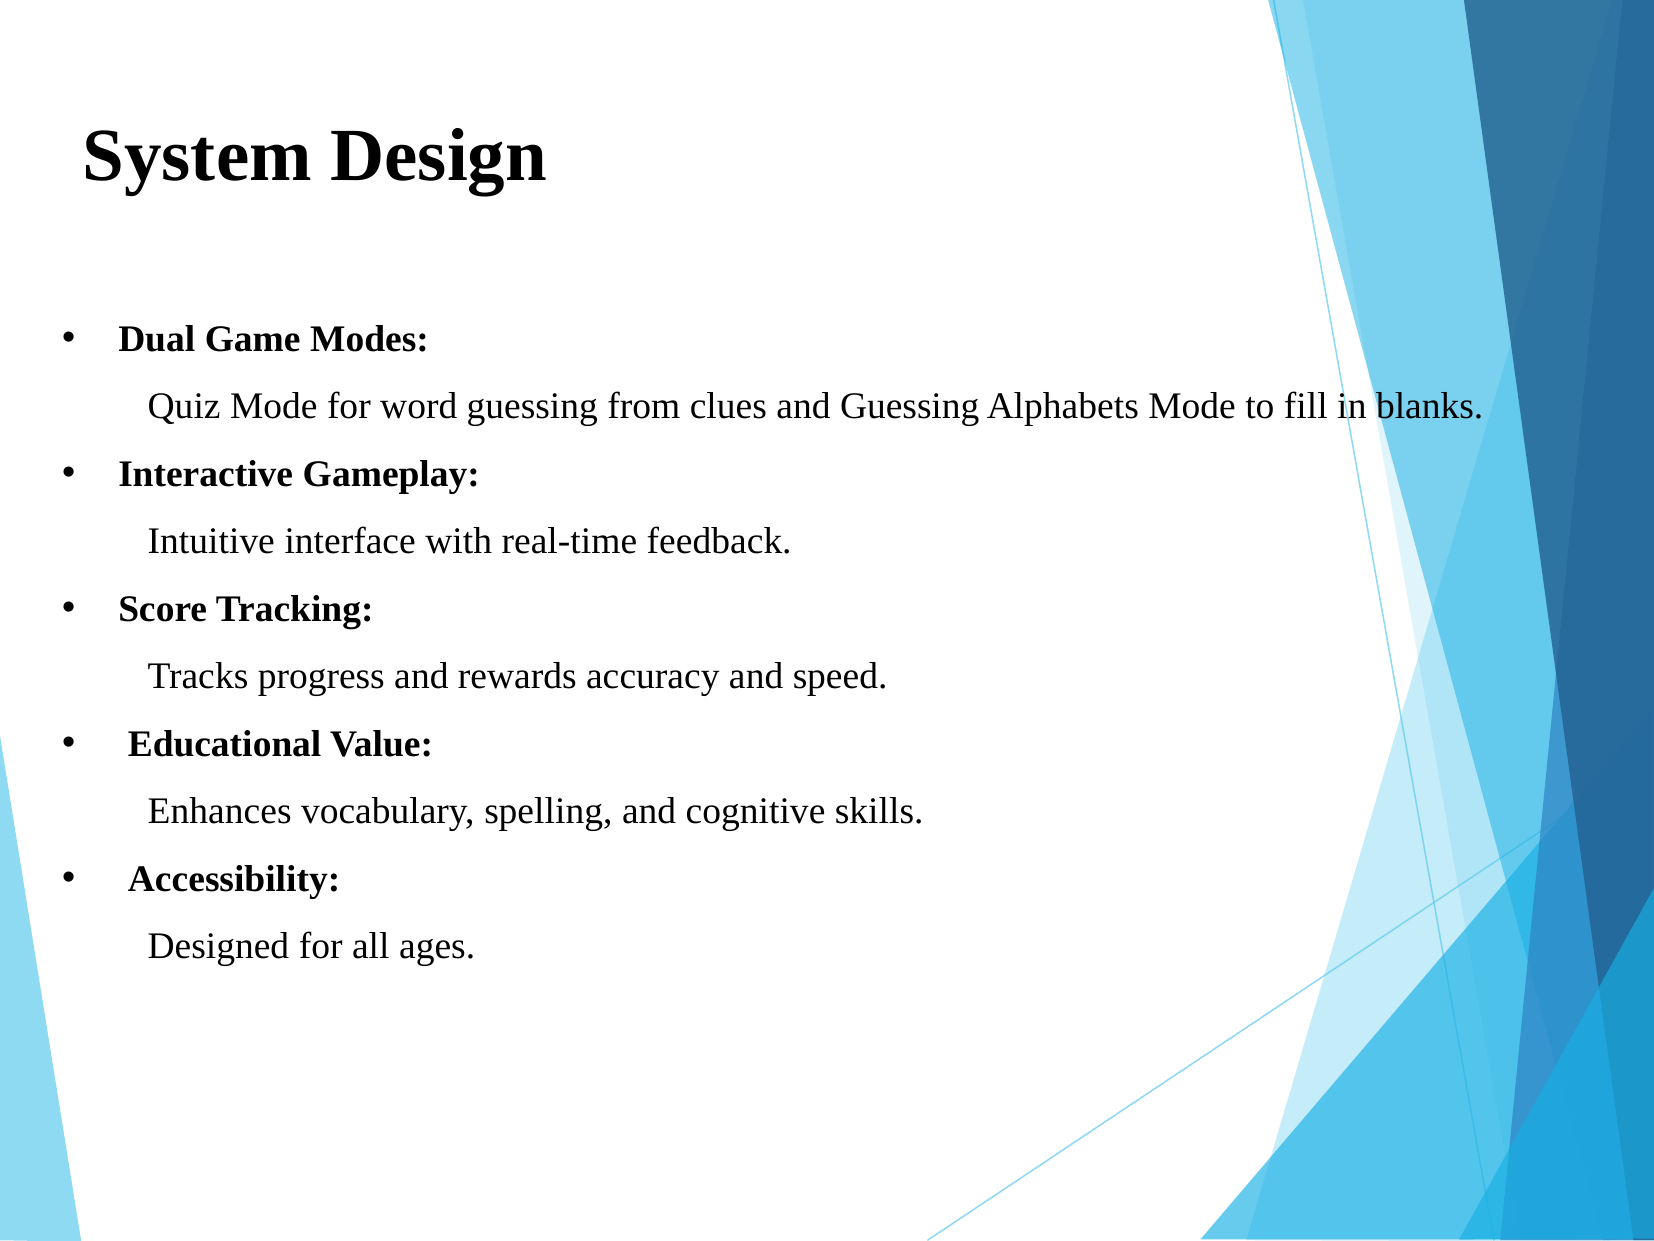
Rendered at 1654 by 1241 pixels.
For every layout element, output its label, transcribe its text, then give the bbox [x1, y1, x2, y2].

text_box Dual Game Modes: Quiz Mode for word guessing from clues and Guessing Alphabets Mode to fill in blanks. Interactive Gameplay: Intuitive interface with real-time feedback. Score Tracking: Tracks progress and rewards accuracy and speed. Educational Value: Enhances vocabulary, spelling, and cognitive skills. Accessibility: Designed for all ages. [47, 284, 1512, 1124]
text_box [1512, 290, 1571, 1109]
text_box System Design [82, 49, 1571, 257]
